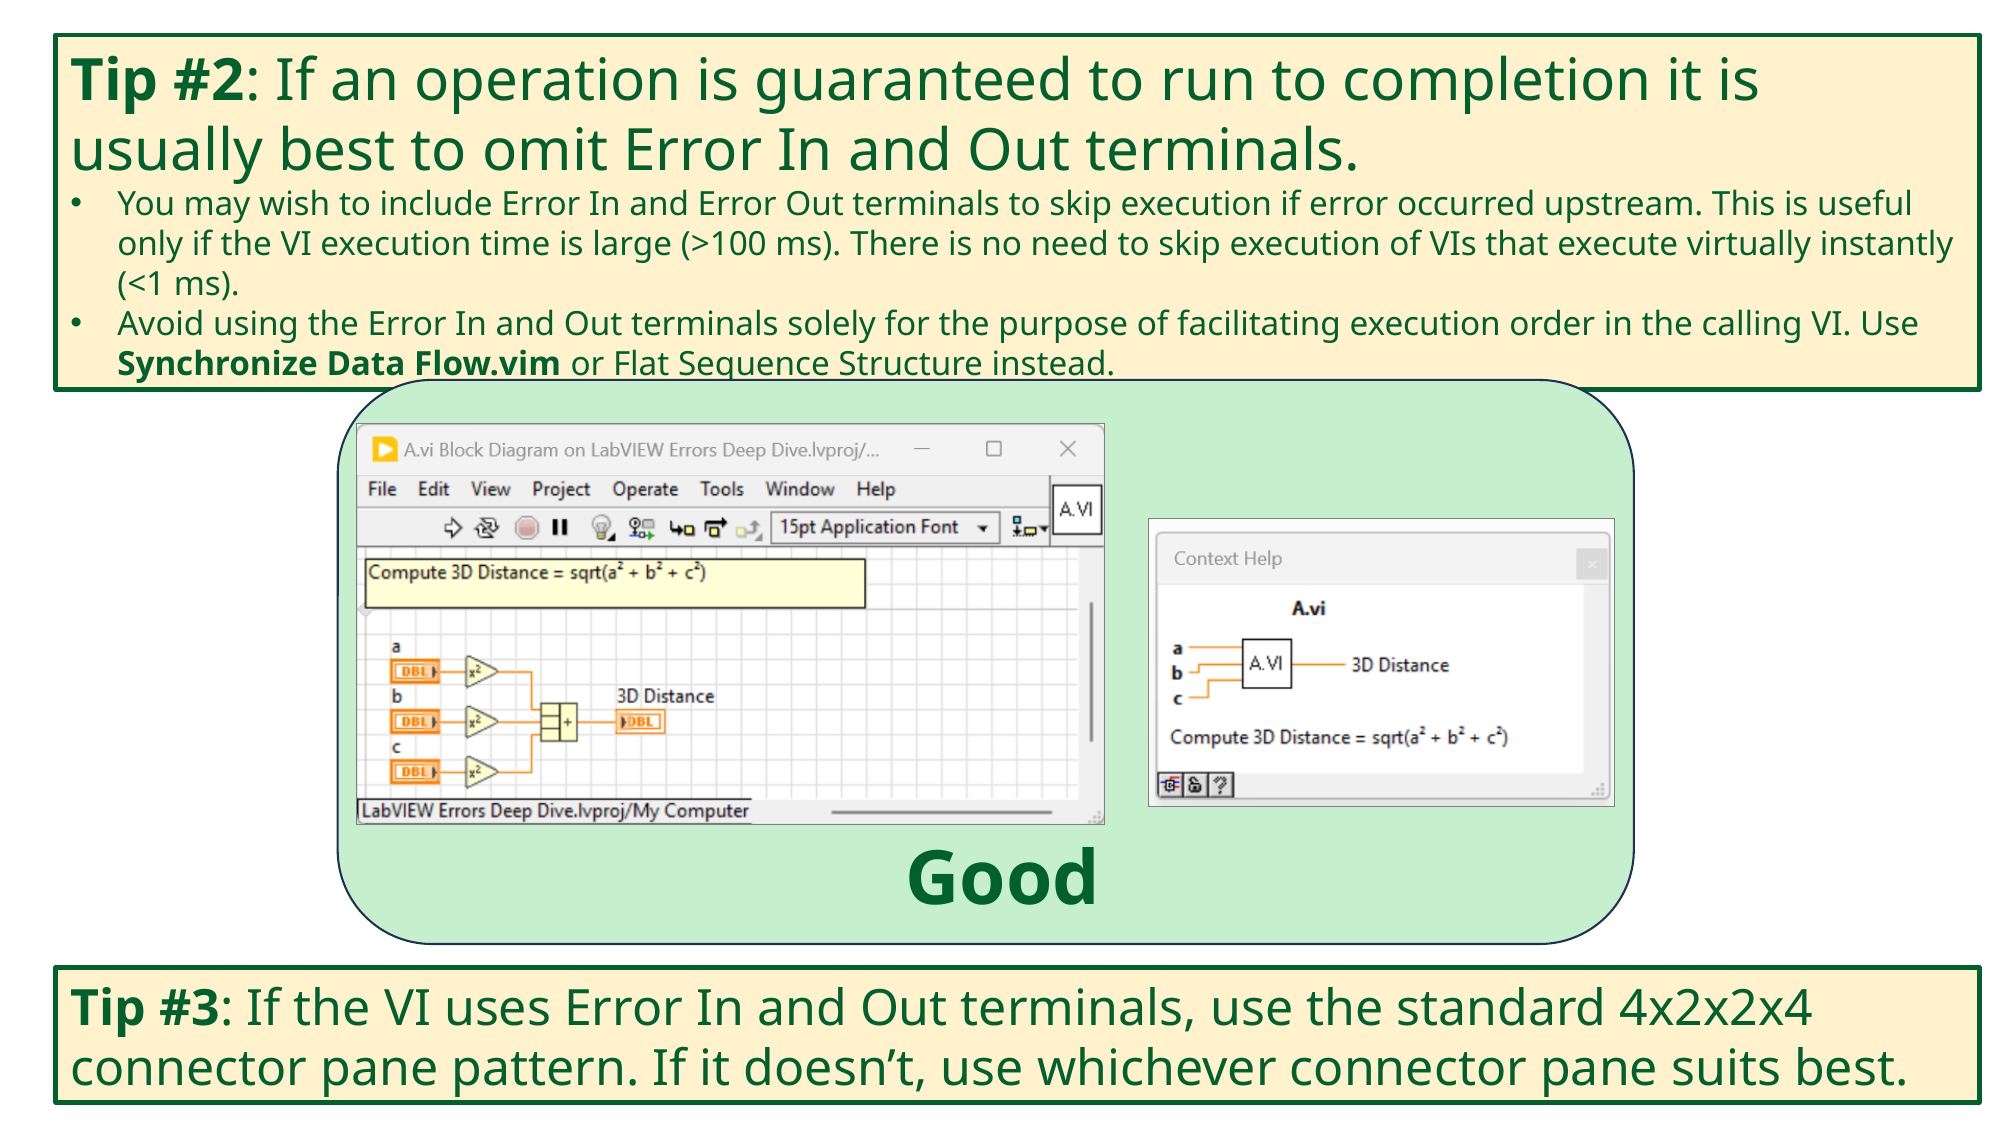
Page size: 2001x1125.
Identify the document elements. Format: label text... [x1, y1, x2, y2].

text_box Tip #2: If an operation is guaranteed to run to completion it is usually best to omit Error In and Out terminals. You may wish to include Error In and Error Out terminals to skip execution if error occurred upstream. This is useful only if the VI execution time is large (>100 ms). There is no need to skip execution of VIs that execute virtually instantly (<1 ms). Avoid using the Error In and Out terminals solely for the purpose of facilitating execution order in the calling VI. Use Synchronize Data Flow.vim or Flat Sequence Structure instead. [55, 34, 1980, 390]
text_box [337, 379, 1634, 944]
text_box Tip #3: If the VI uses Error In and Out terminals, use the standard 4x2x2x4 connector pane pattern. If it doesn’t, use whichever connector pane suits best. [55, 967, 1980, 1103]
